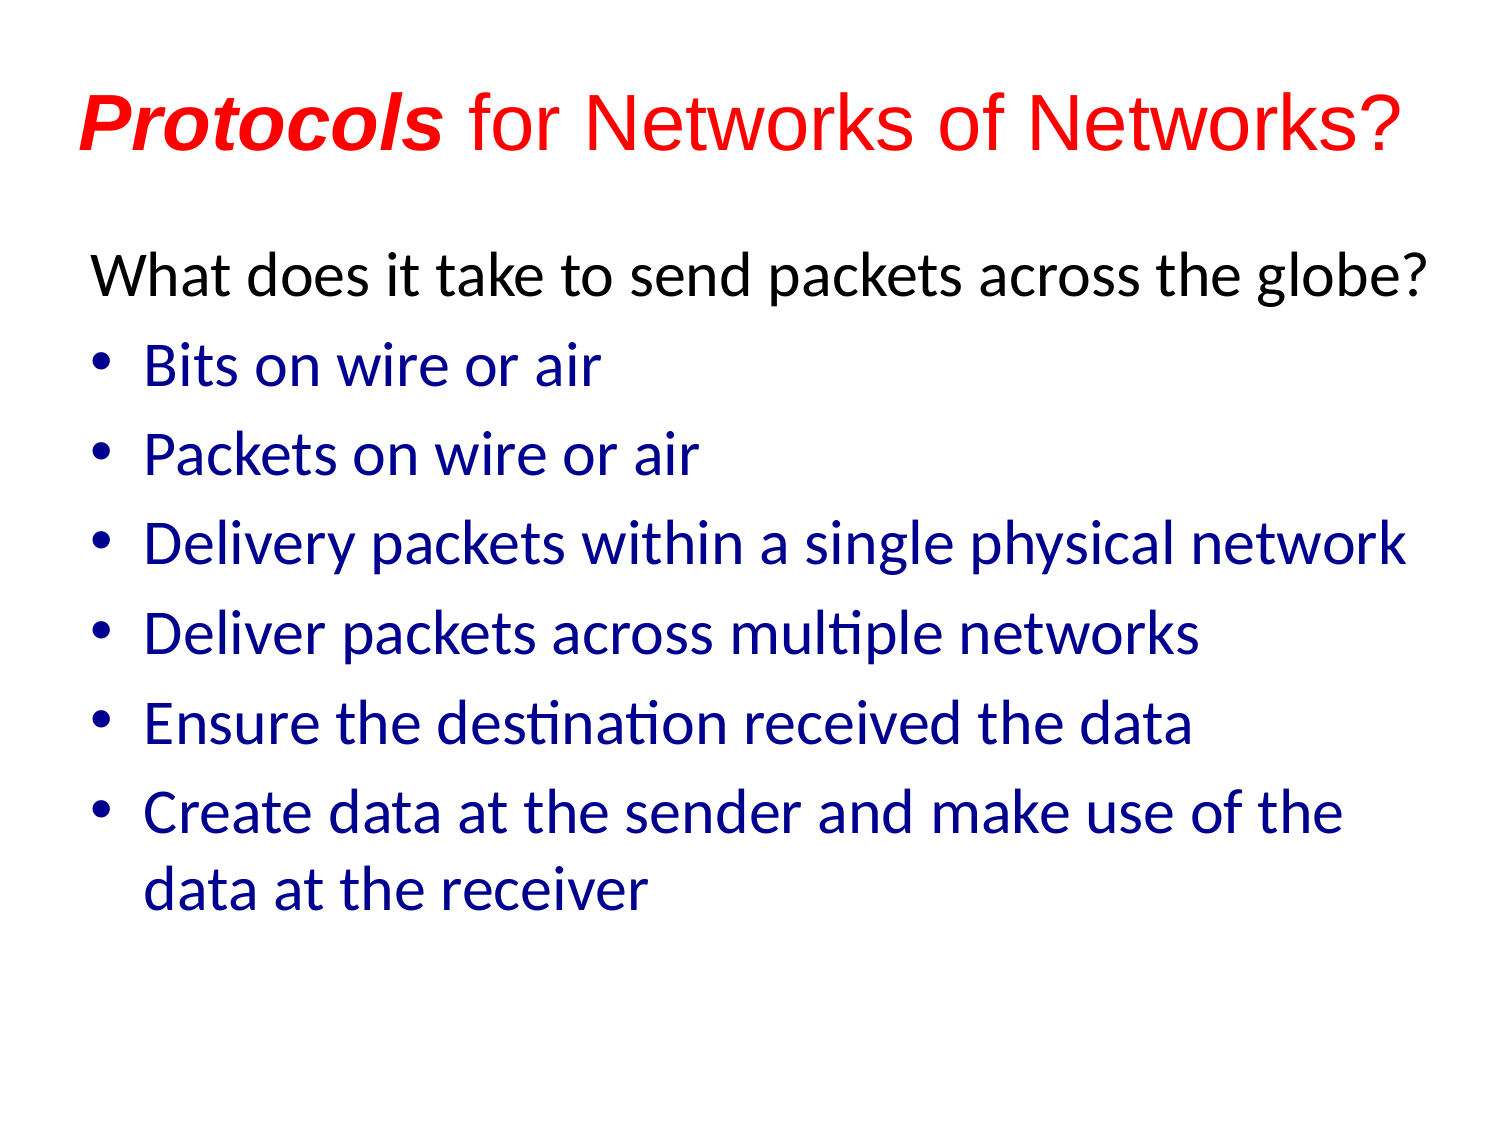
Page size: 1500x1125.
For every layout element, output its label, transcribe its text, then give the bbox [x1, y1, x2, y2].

list What does it take to send packets across the globe? Bits on wire or air Packets on wire or air Delivery packets within a single physical network Deliver packets across multiple networks Ensure the destination received the data Create data at the sender and make use of the data at the receiver [75, 224, 1463, 1066]
title Protocols for Networks of Networks? [19, 62, 1463, 175]
